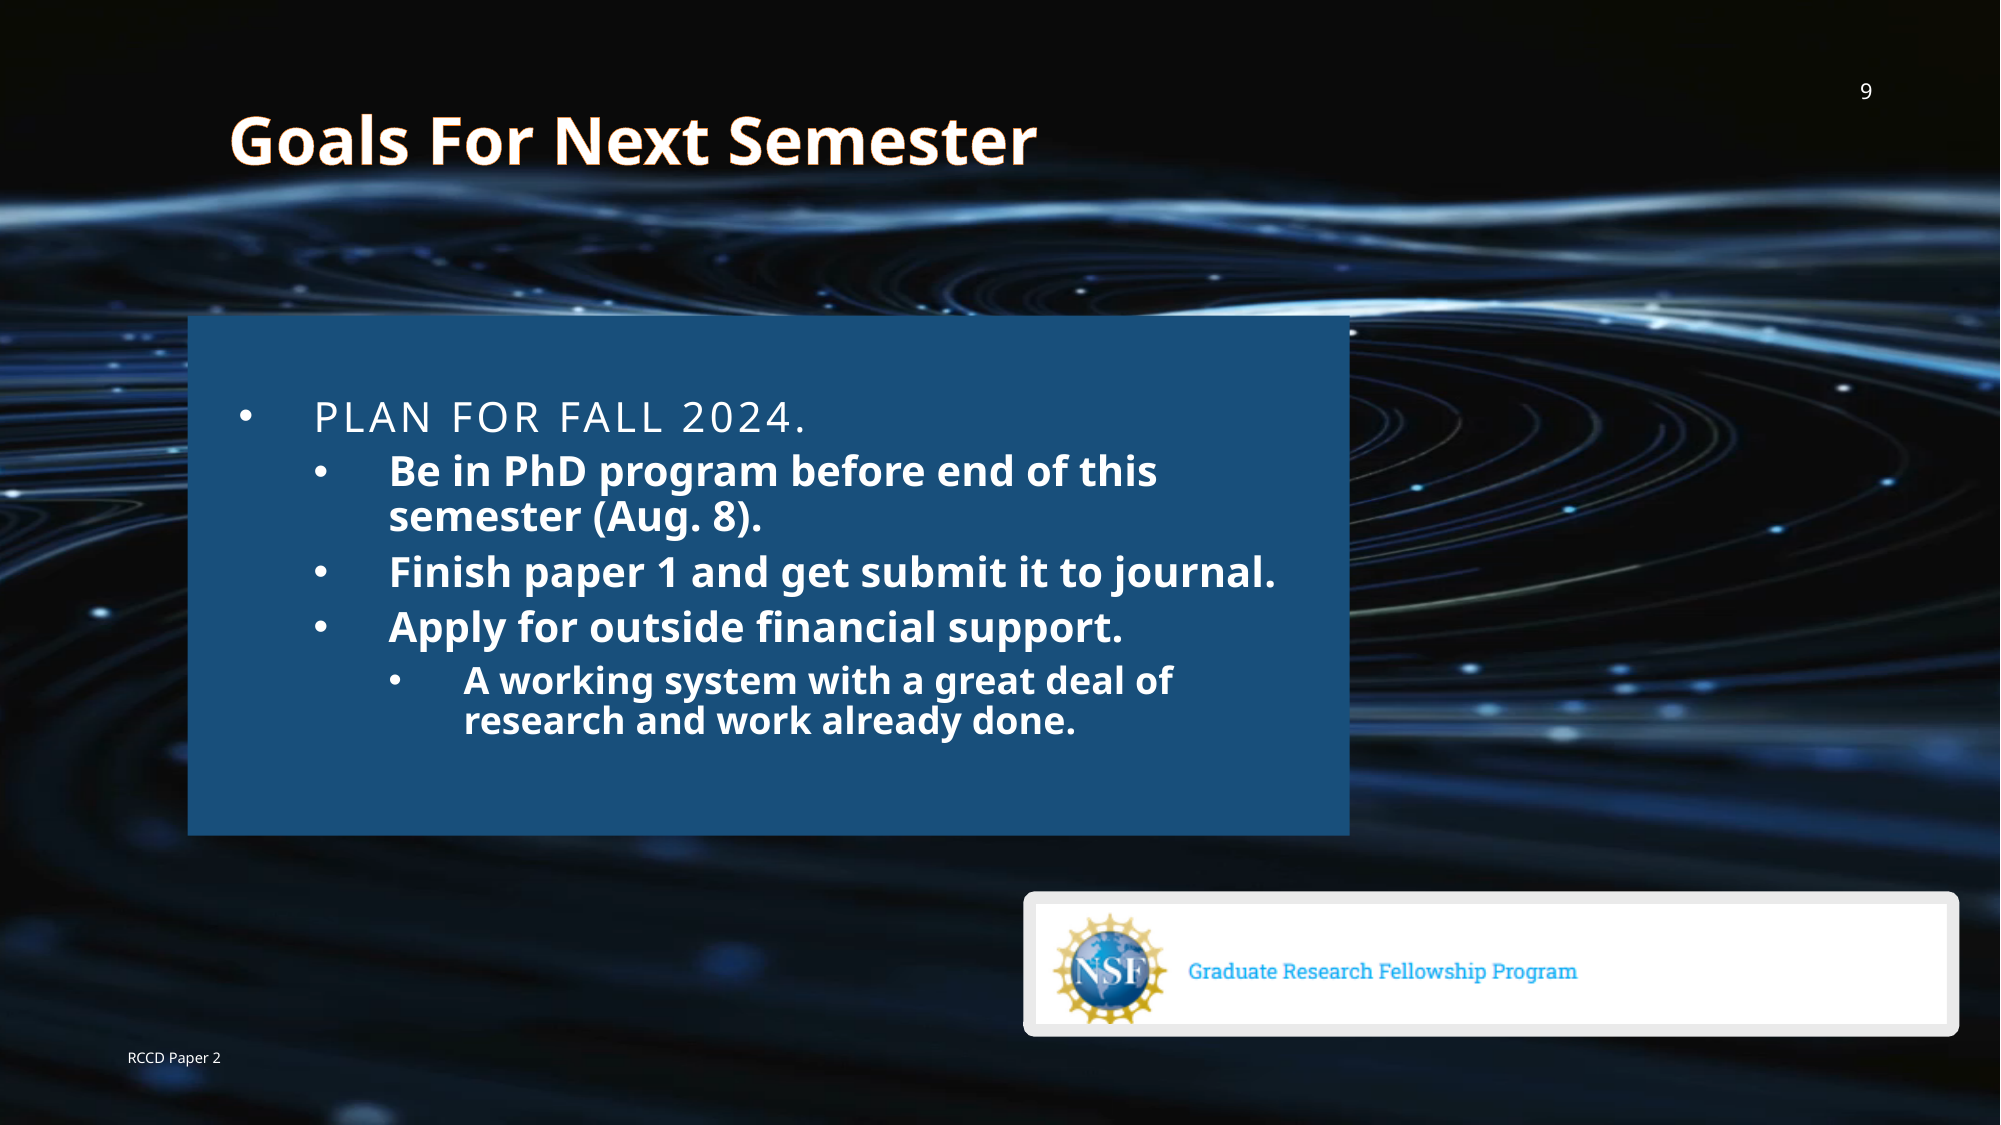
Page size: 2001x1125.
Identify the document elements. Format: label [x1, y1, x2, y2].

picture [1029, 897, 1954, 1031]
text_box [0, 0, 2000, 1125]
